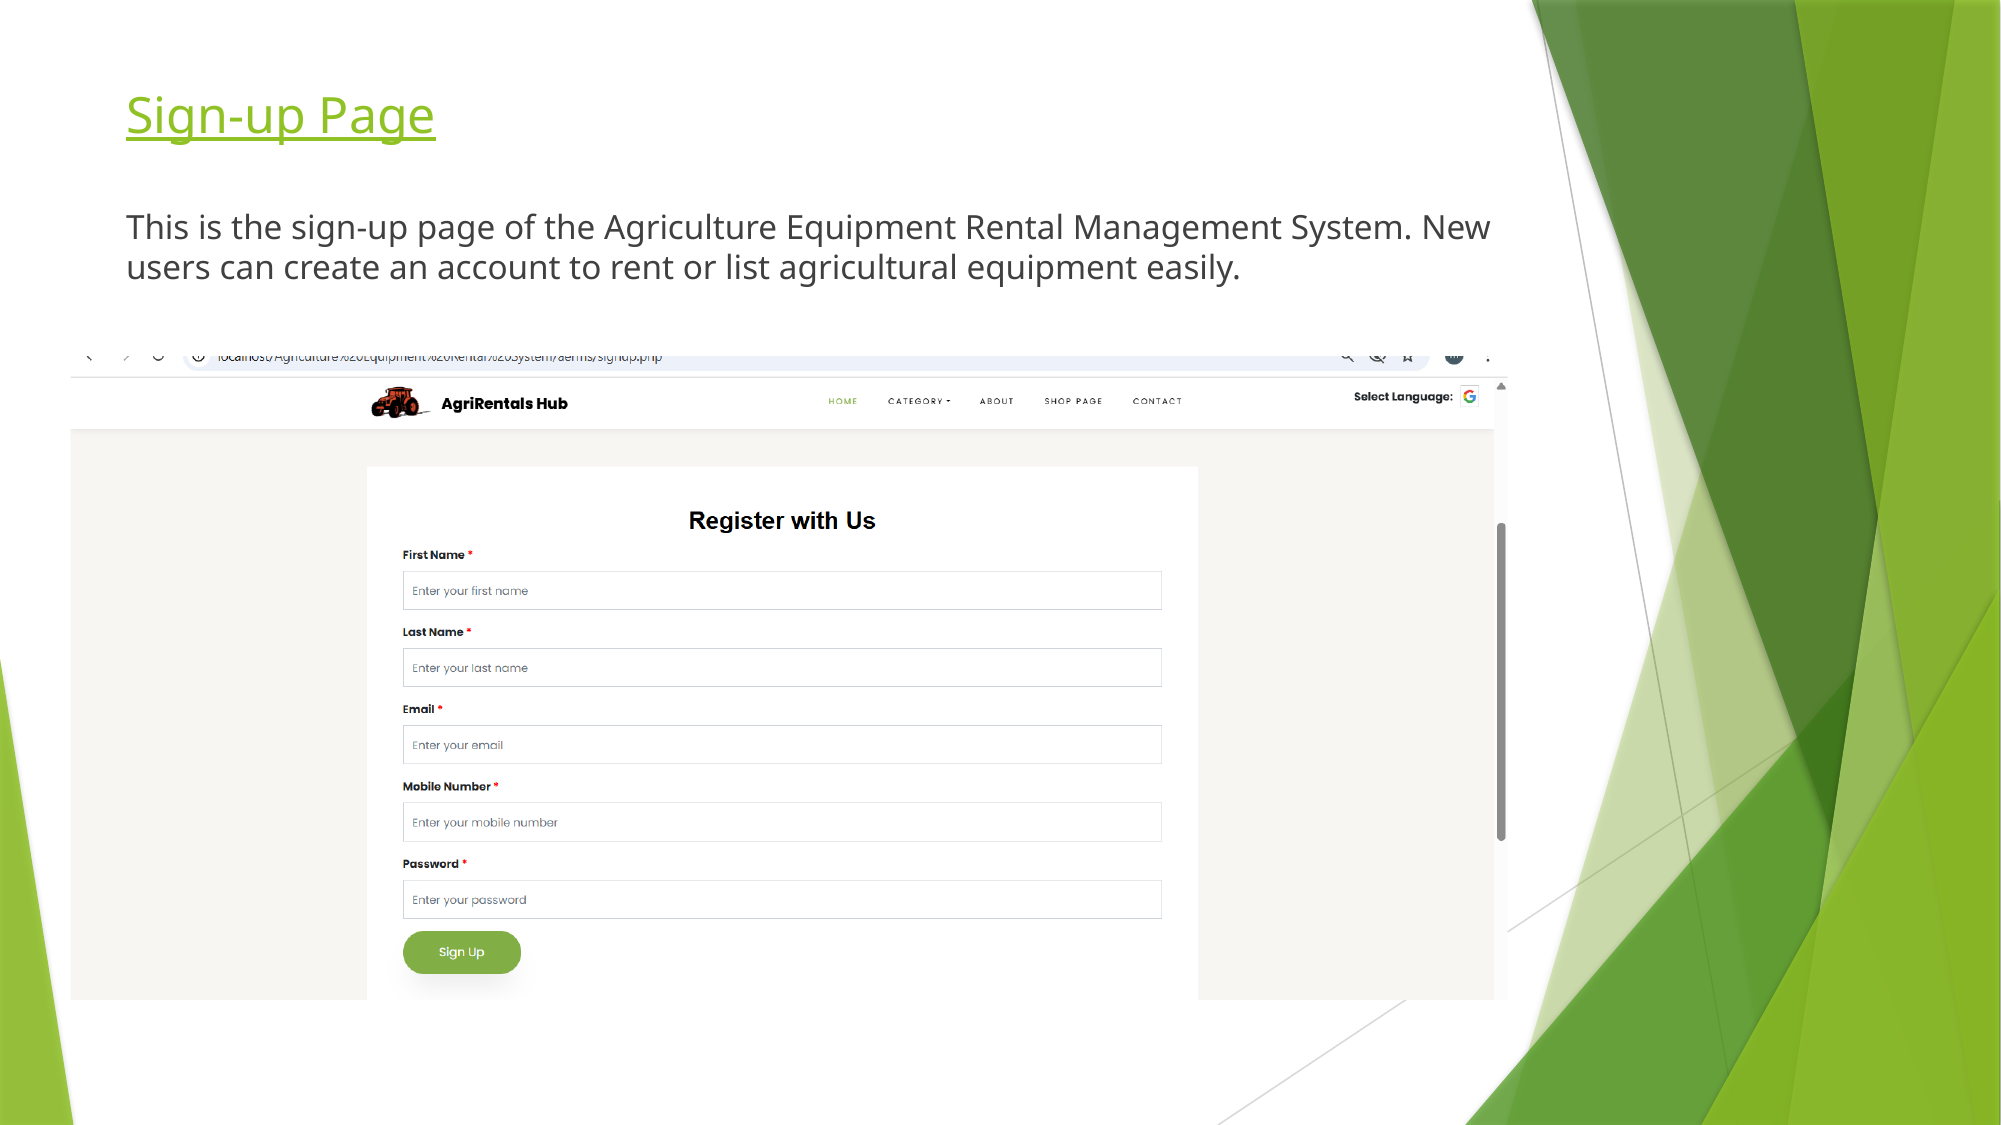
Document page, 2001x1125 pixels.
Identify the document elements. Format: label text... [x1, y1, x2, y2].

list This is the sign-up page of the Agriculture Equipment Rental Management System. New users can create an account to rent or list agricultural equipment easily. [111, 198, 1522, 310]
title Sign-up Page [111, 57, 1522, 151]
picture [70, 356, 1509, 1001]
